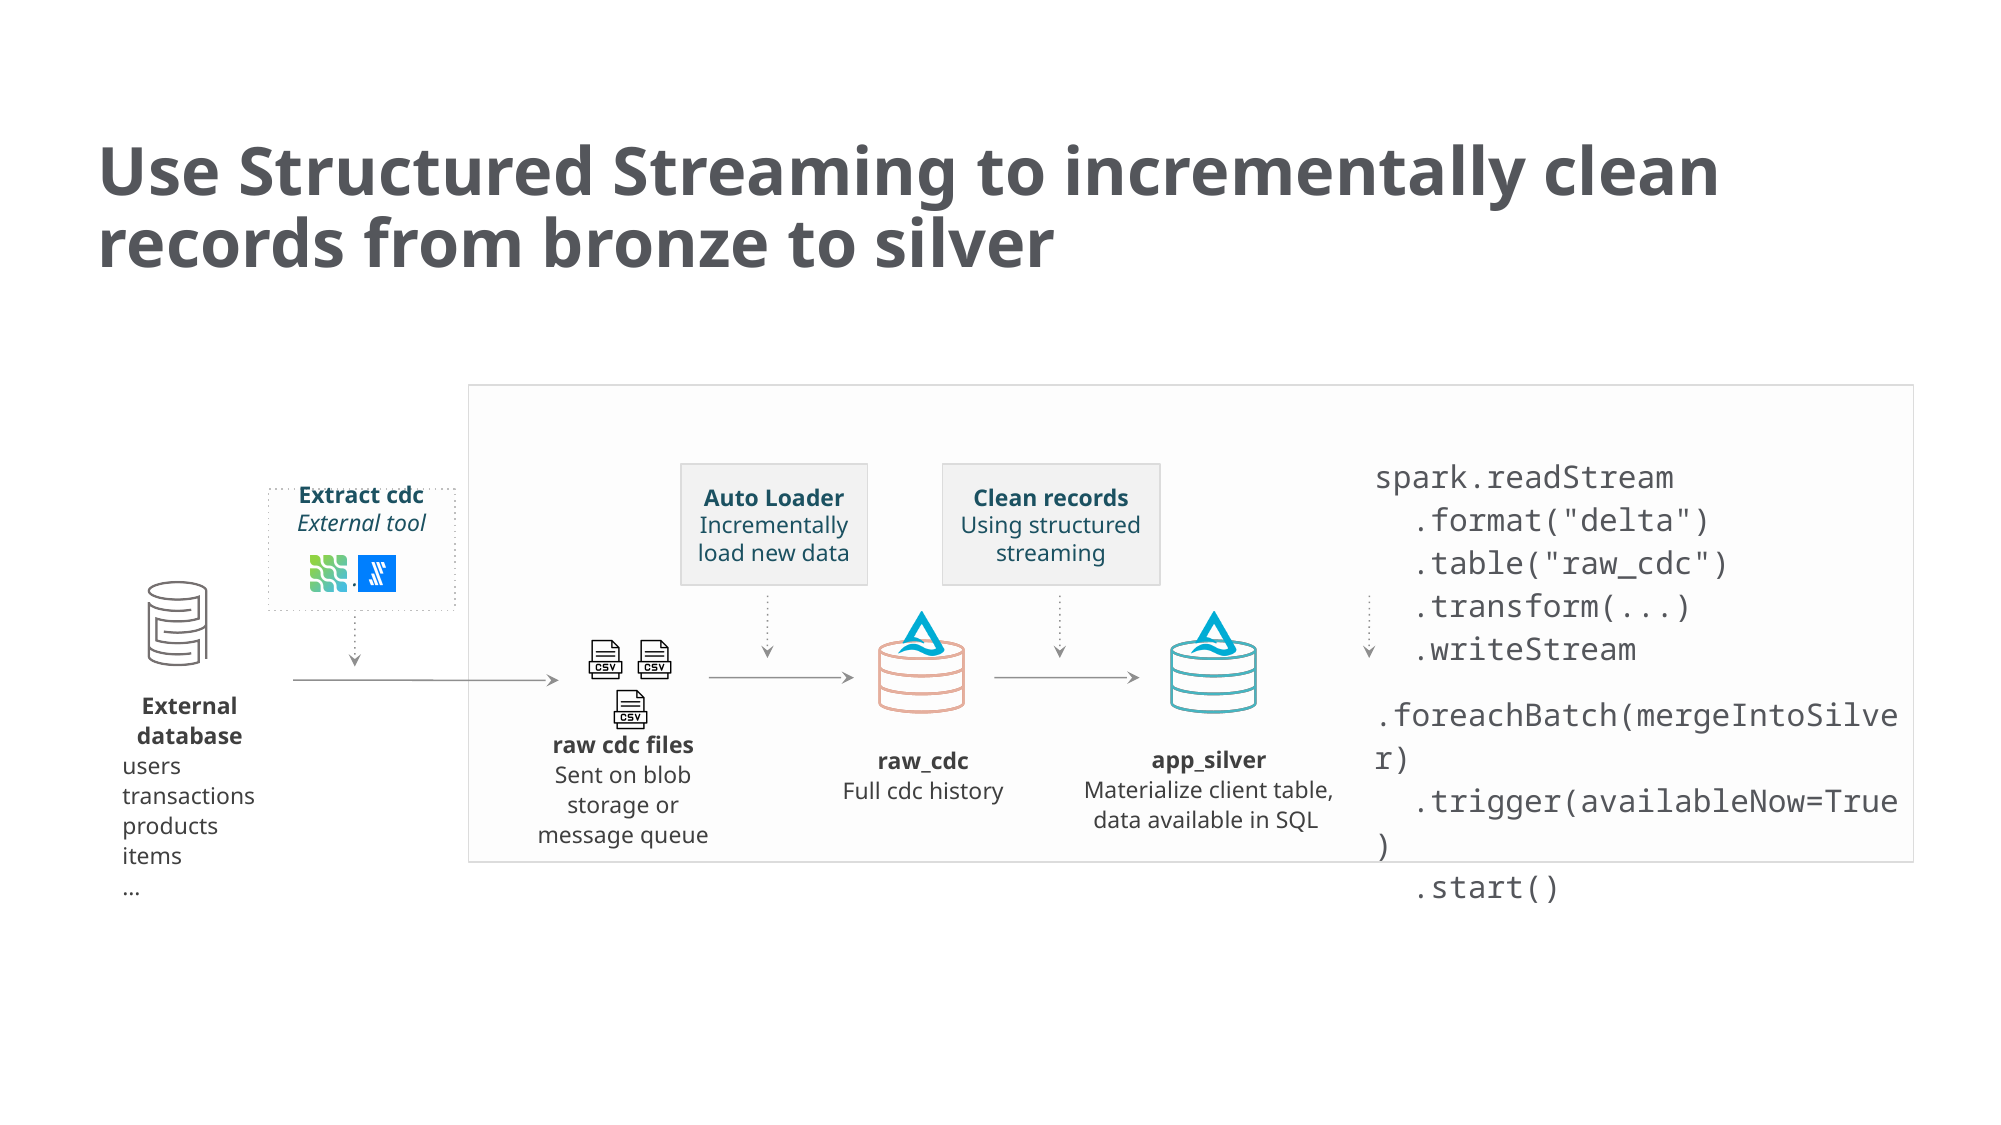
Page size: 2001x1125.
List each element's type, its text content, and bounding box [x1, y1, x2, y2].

text_box Auto Loader Incrementally load new data [681, 464, 868, 586]
picture [582, 636, 628, 682]
text_box External database users transactions products items … [86, 744, 293, 844]
text_box raw cdc files Sent on blob storage or message queue [519, 762, 727, 814]
text_box app_silver Materialize client table, data available in SQL [1075, 757, 1343, 819]
picture [358, 554, 396, 592]
picture [1154, 609, 1272, 743]
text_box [942, 464, 1160, 586]
picture [310, 554, 348, 592]
title Use Structured Streaming to incrementally clean records from bronze to silver [97, 212, 1887, 309]
picture [631, 636, 677, 682]
picture [862, 609, 980, 743]
picture [112, 559, 242, 688]
picture [607, 686, 653, 732]
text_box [1335, 436, 1916, 921]
text_box [468, 384, 1914, 863]
text_box Extract cdc External tool … [268, 489, 455, 611]
text_box raw_cdc Full cdc history [820, 748, 1027, 800]
